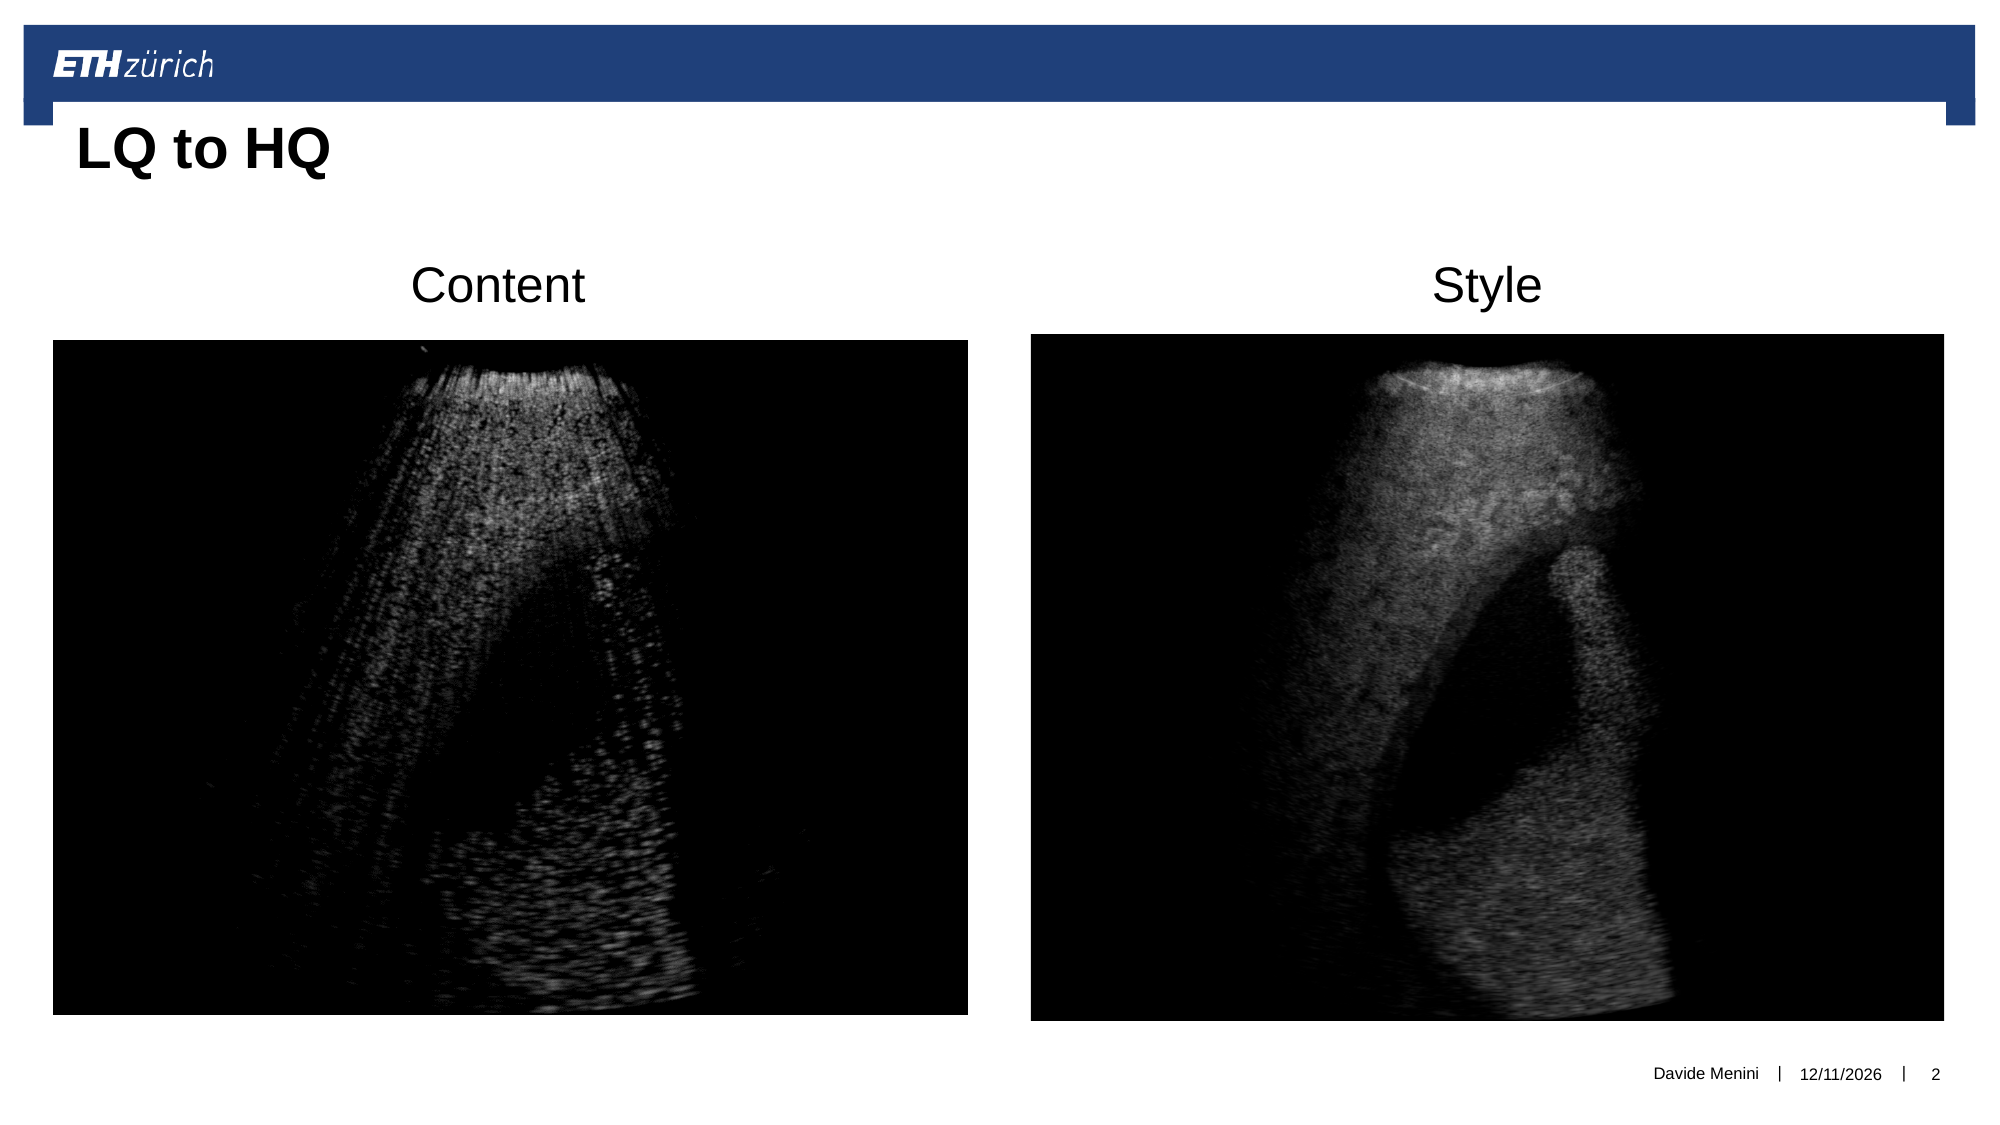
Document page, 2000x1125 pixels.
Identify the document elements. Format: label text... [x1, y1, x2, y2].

footer Davide Menini [999, 1034, 1760, 1111]
slide_number 2 [1906, 1034, 1966, 1112]
text_box Content [395, 244, 625, 320]
title LQ to HQ [53, 101, 1946, 209]
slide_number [1790, 1034, 1892, 1112]
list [1030, 334, 1945, 1021]
text_box Style [1417, 244, 1558, 320]
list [52, 340, 969, 1015]
